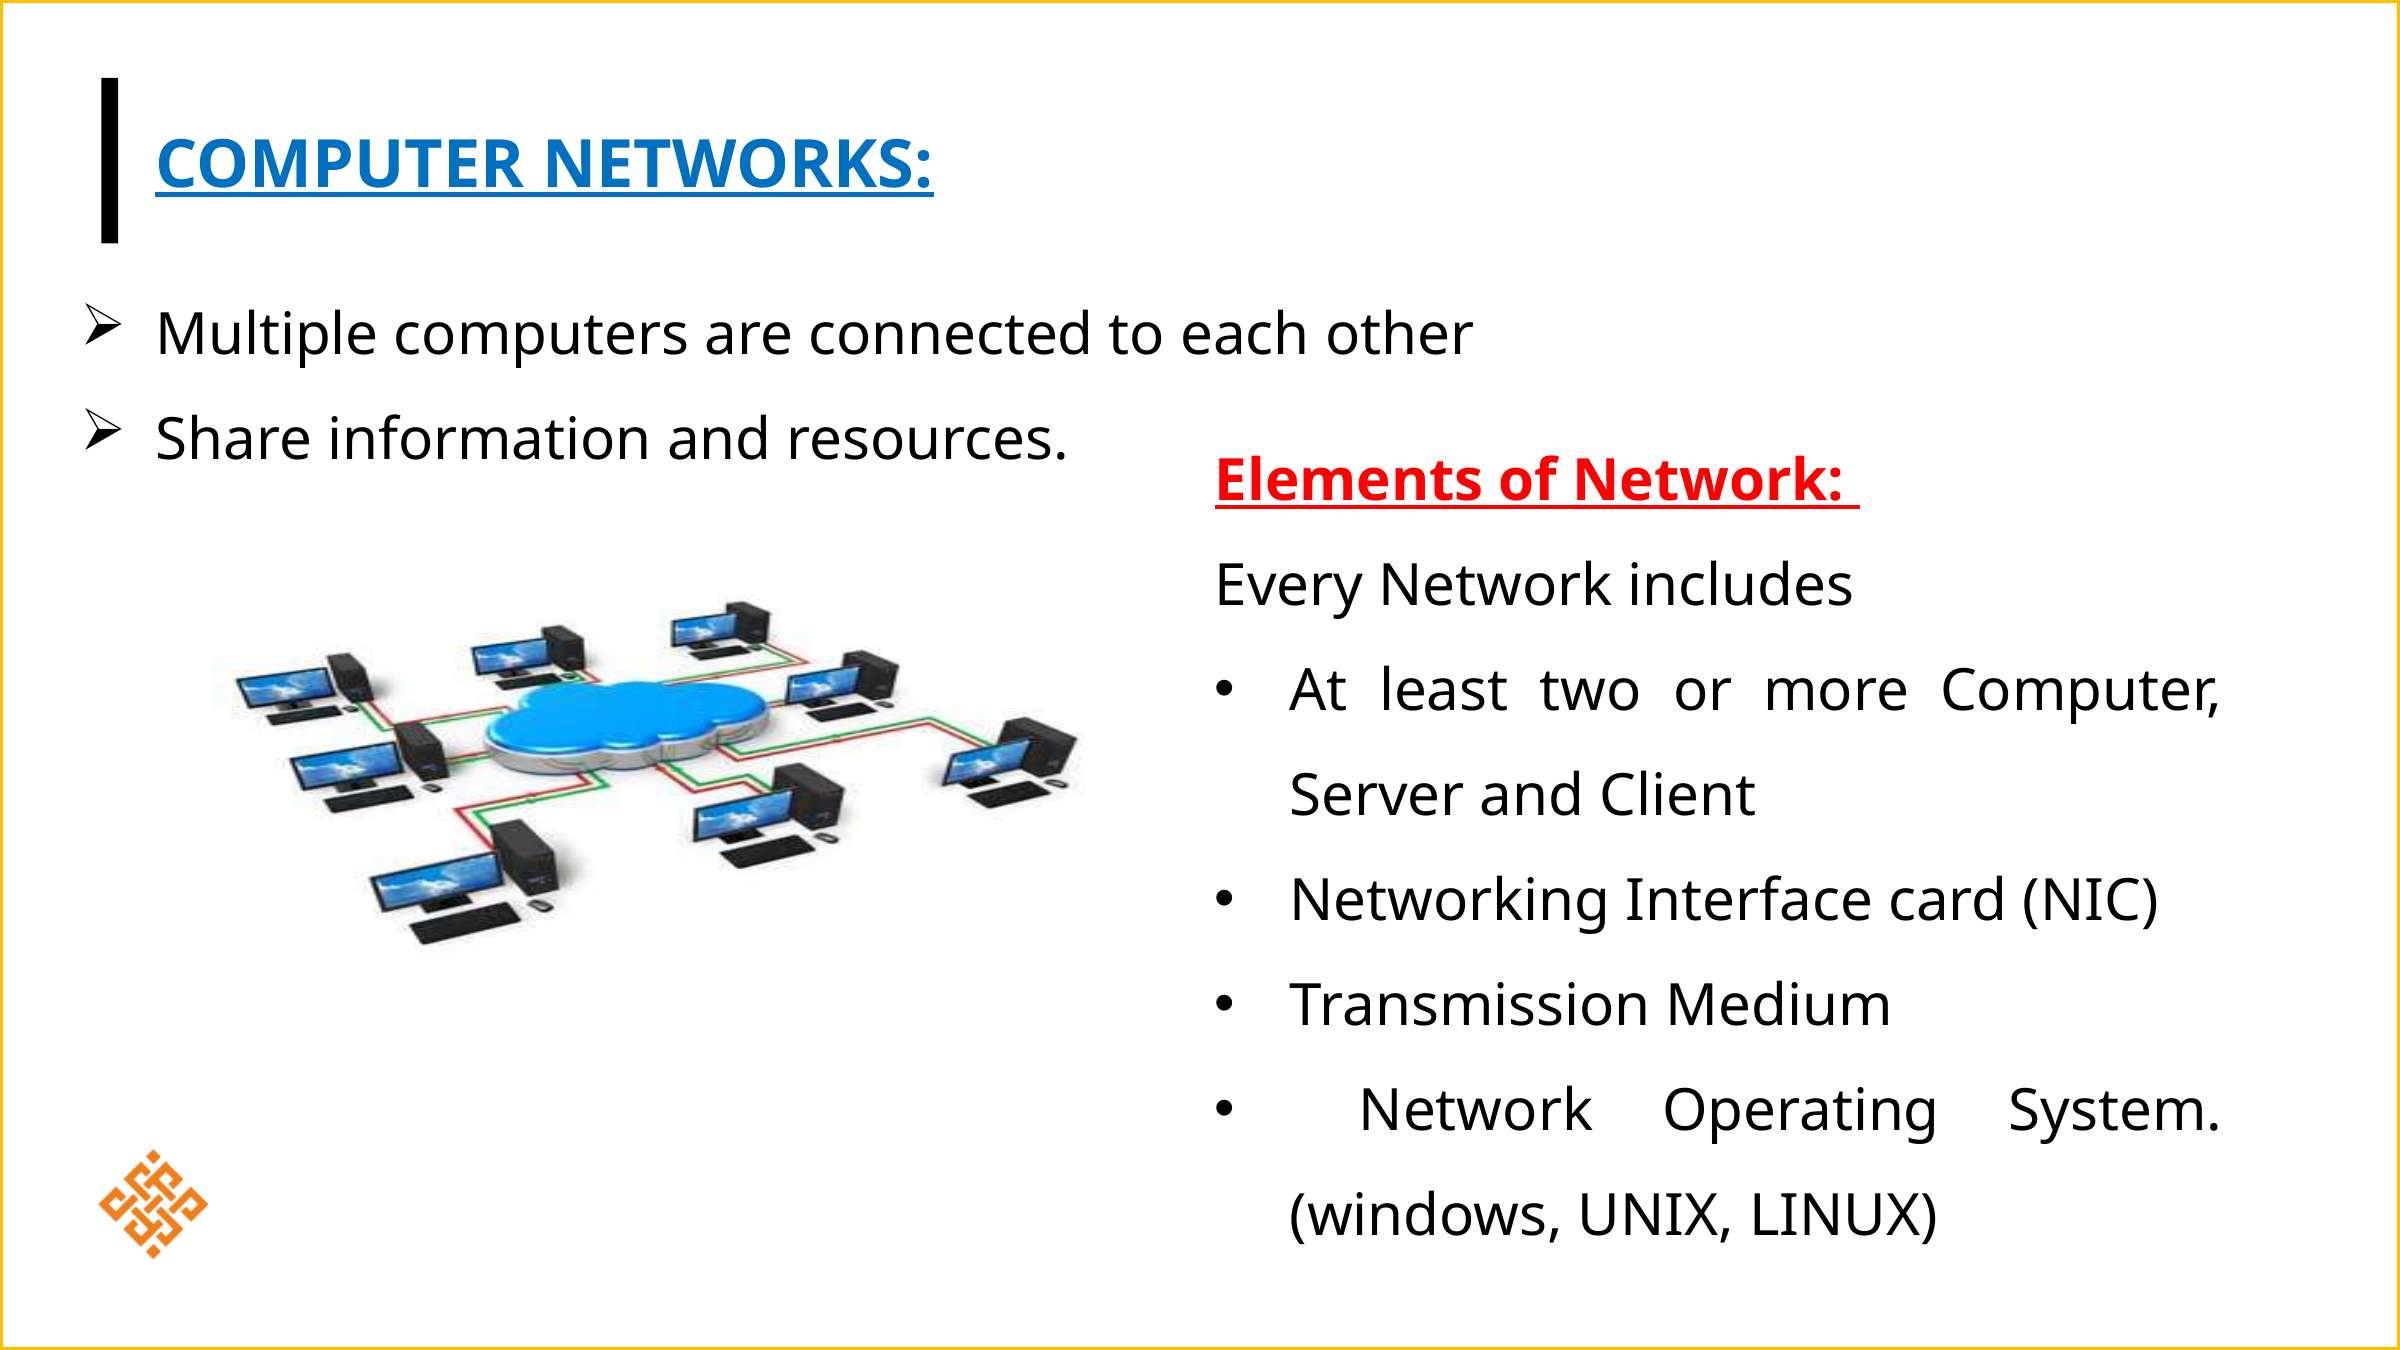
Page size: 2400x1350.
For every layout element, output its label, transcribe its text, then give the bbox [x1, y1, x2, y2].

picture [75, 1138, 235, 1350]
picture [212, 582, 1101, 967]
title Computer Networks: [136, 77, 1360, 243]
text_box Elements of Network: Every Network includes At least two or more Computer, Server and Client Networking Interface card (NIC) Transmission Medium Network Operating System.(windows, UNIX, LINUX) [1200, 399, 2238, 1255]
list Multiple computers are connected to each other Share information and resources. [62, 287, 2375, 1138]
